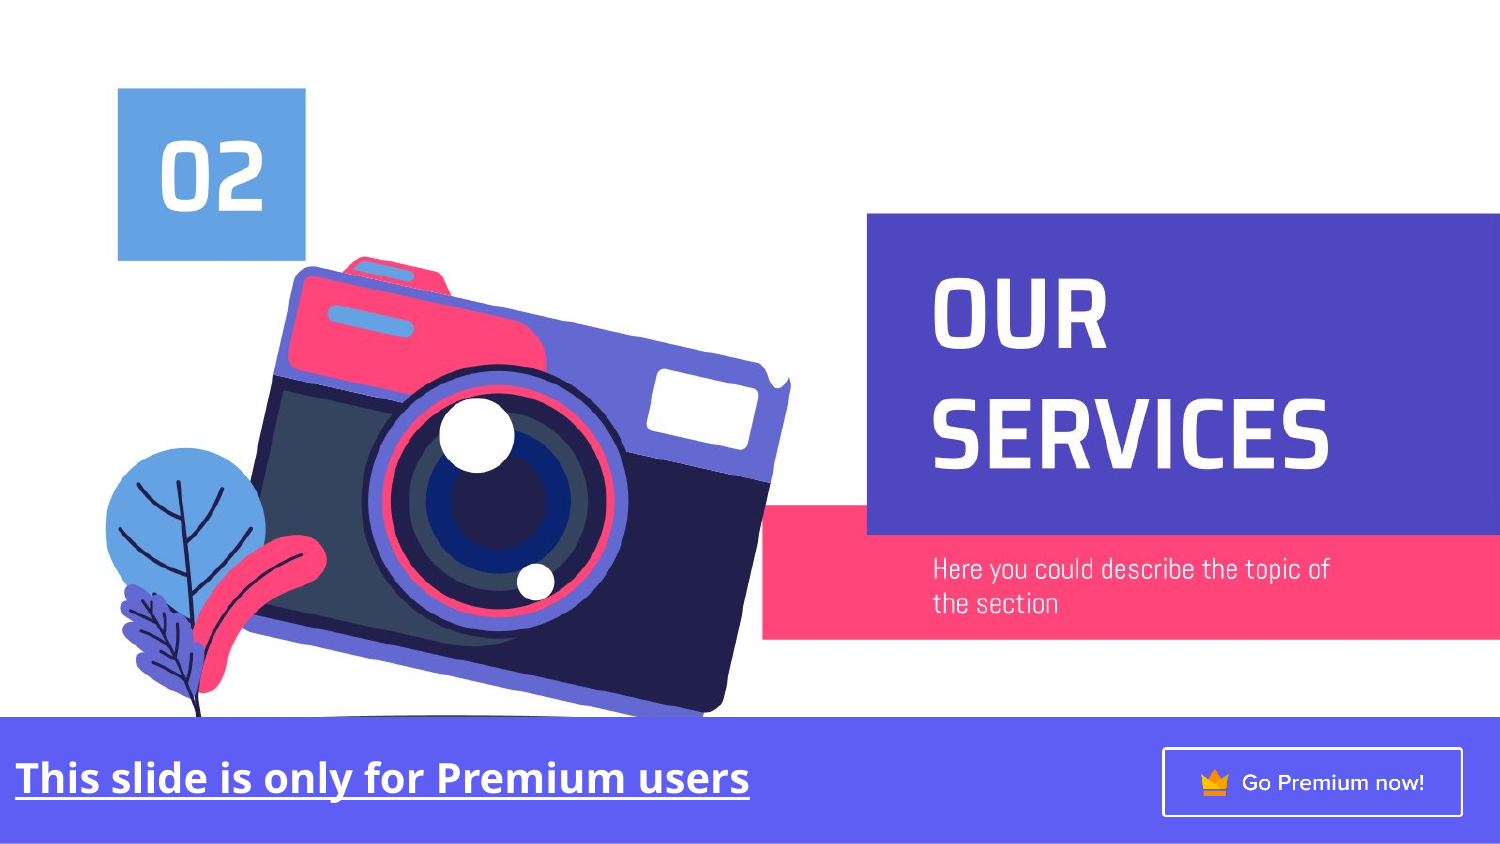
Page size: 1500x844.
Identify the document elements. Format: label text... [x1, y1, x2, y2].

picture [1162, 747, 1463, 817]
text_box This slide is only for Premium users [0, 717, 1500, 844]
picture [0, 0, 1500, 717]
